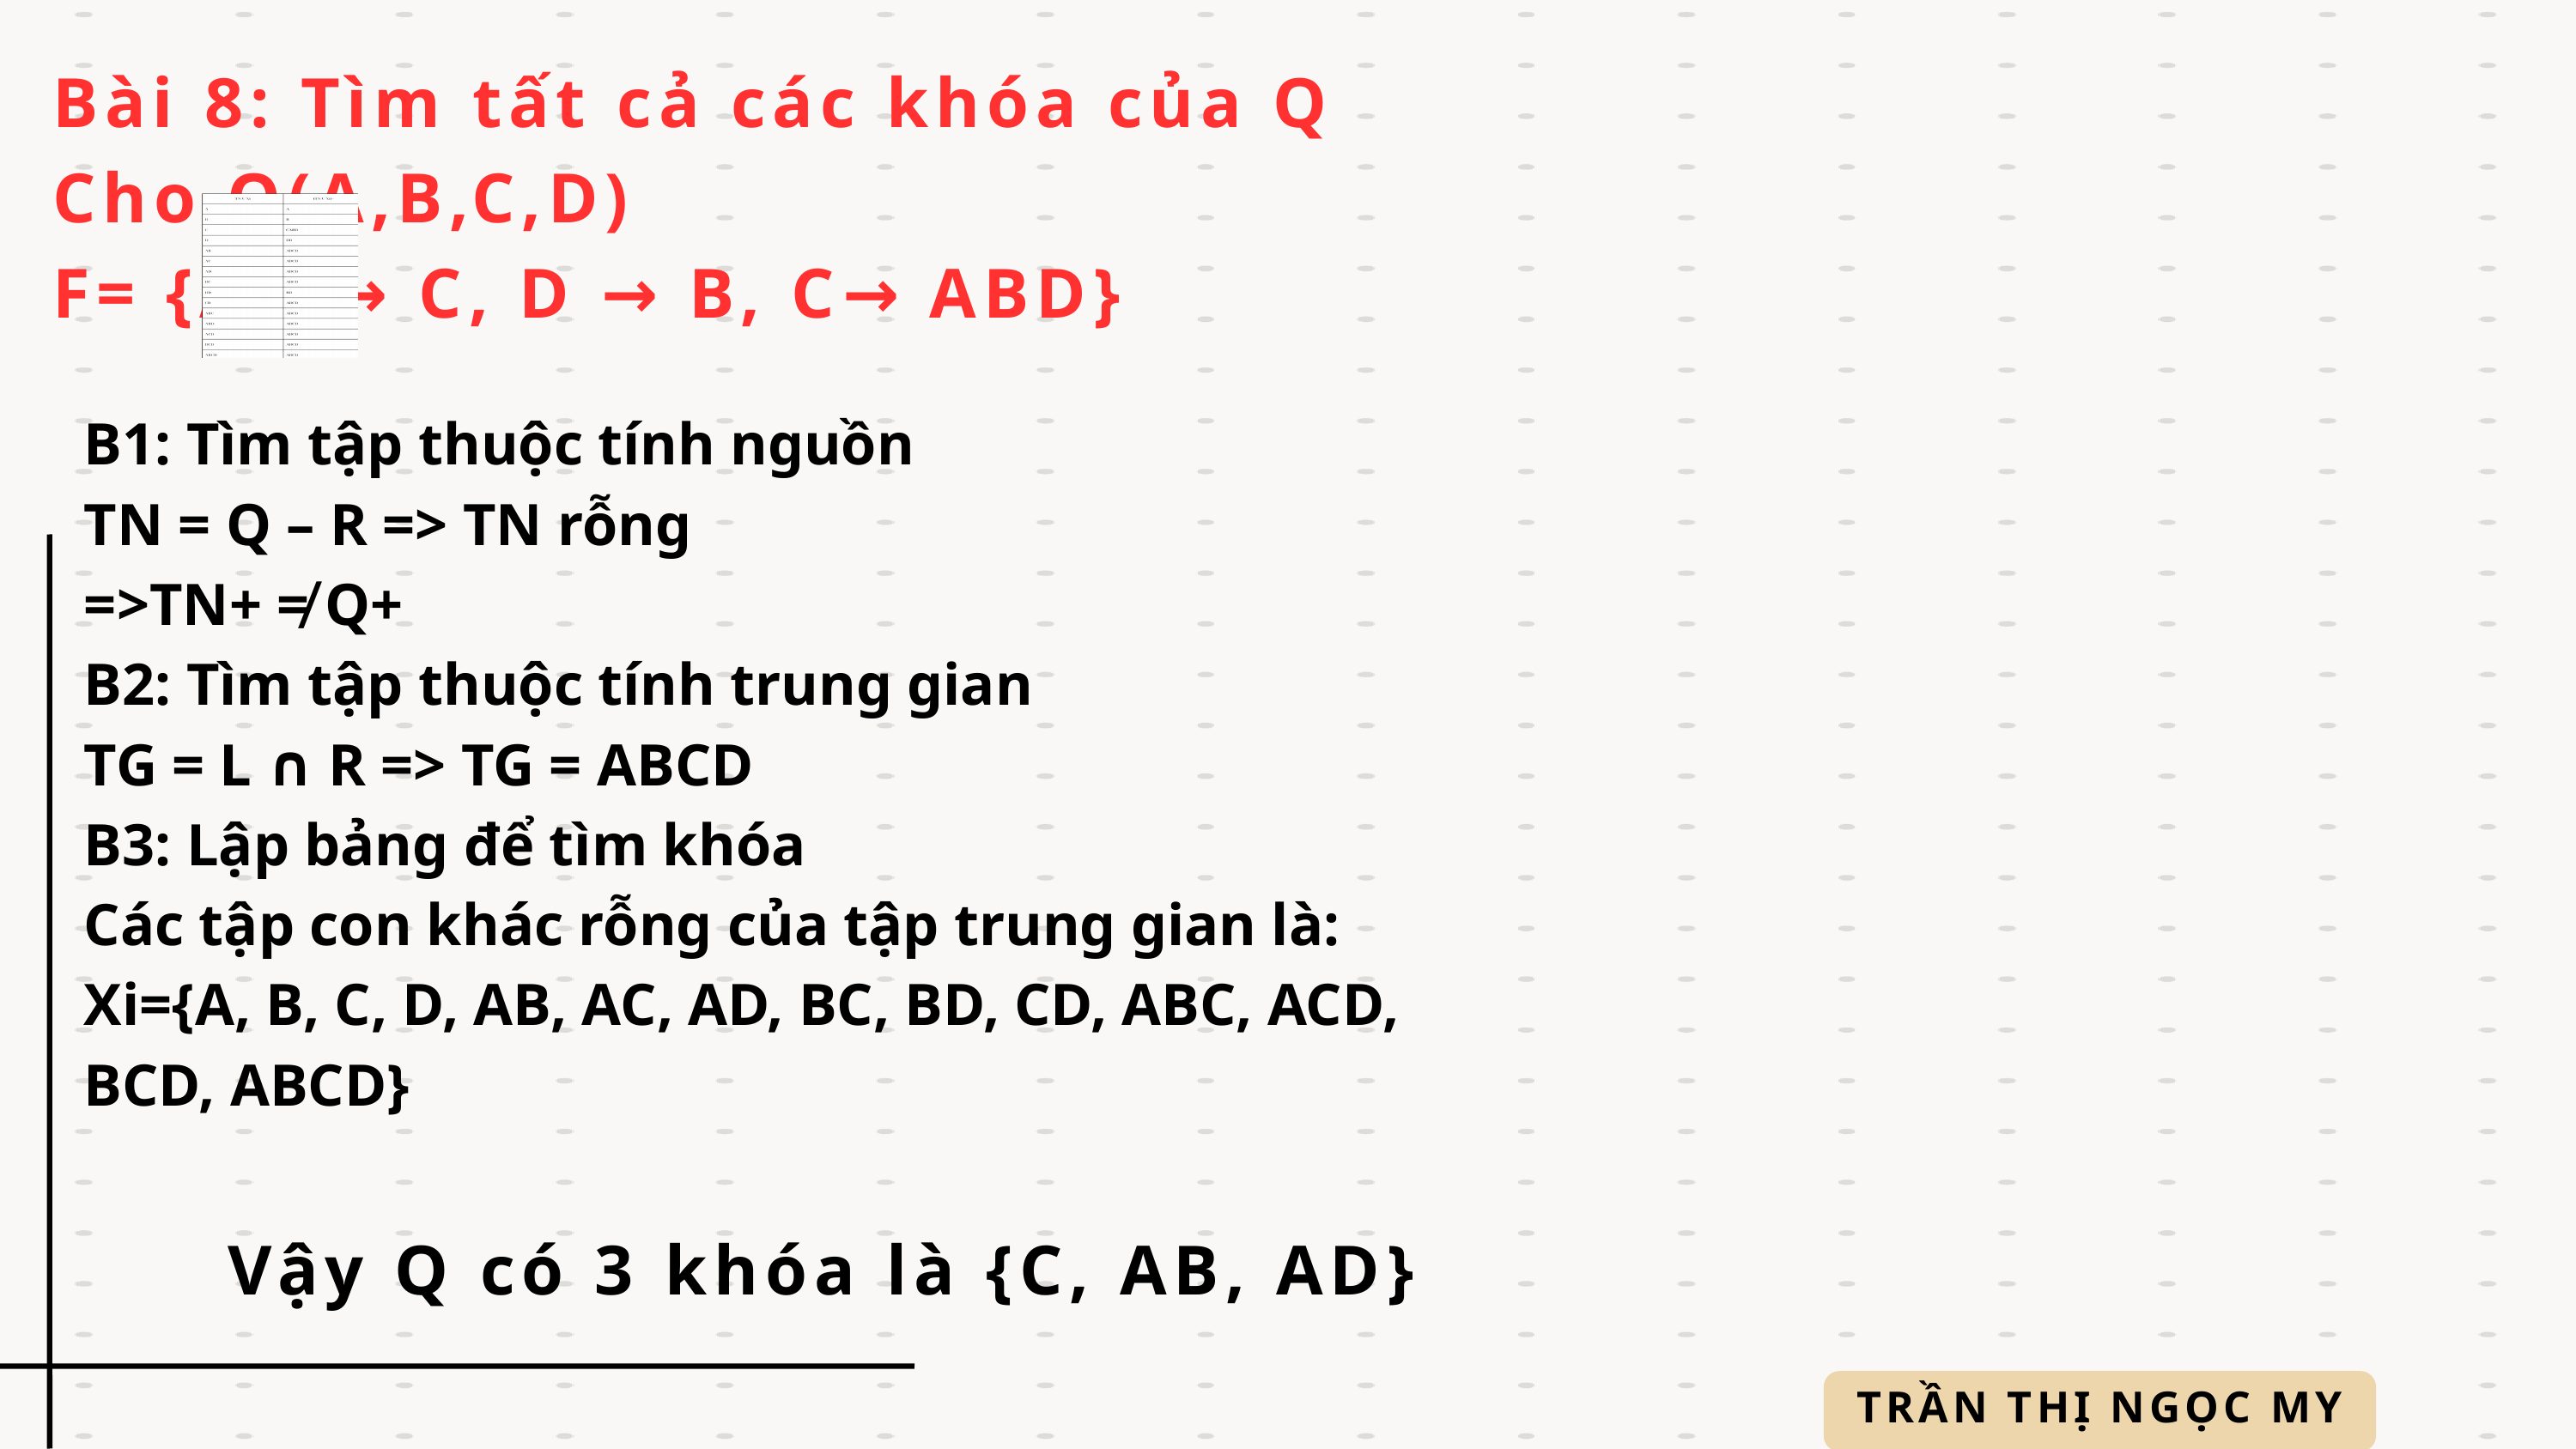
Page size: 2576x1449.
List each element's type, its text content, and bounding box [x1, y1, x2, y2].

text_box B1: Tìm tập thuộc tính nguồn TN = Q – R => TN rỗng =>TN+ ≠ Q+ B2: Tìm tập thuộc tính trung gian TG = L ∩ R => TG = ABCD B3: Lập bảng để tìm khóa Các tập con khác rỗng của tập trung gian là: Xi={A, B, C, D, AB, AC, AD, BC, BD, CD, ABC, ACD, BCD, ABCD} [83, 396, 1419, 1178]
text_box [1823, 1370, 2377, 1449]
picture [179, 179, 358, 358]
text_box [0, 0, 2576, 1449]
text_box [1556, 212, 2089, 1158]
text_box Bài 8: Tìm tất cả các khóa của Q Cho Q(A,B,C,D) F= {AB → C, D → B, C→ ABD} [52, 45, 1646, 332]
text_box Vậy Q có 3 khóa là {C, AB, AD} [199, 1213, 1419, 1309]
